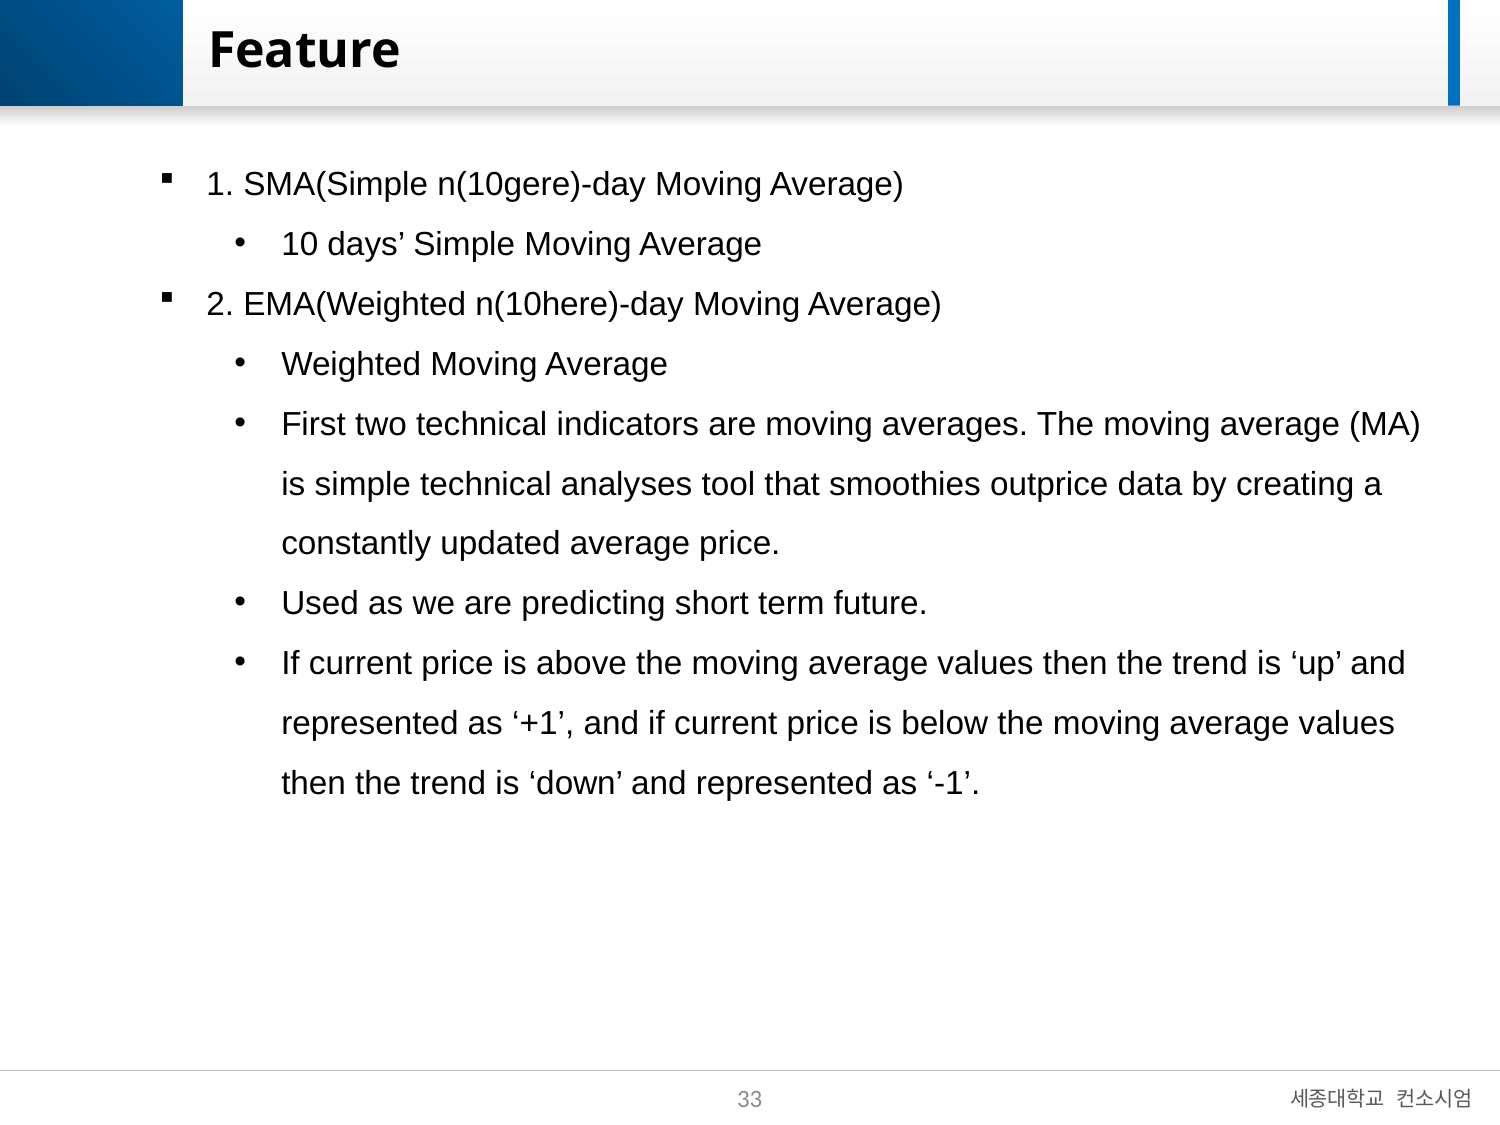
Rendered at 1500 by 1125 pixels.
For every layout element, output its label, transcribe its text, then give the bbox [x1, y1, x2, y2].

title Feature [193, 10, 1436, 91]
text_box 1. SMA(Simple n(10gere)-day Moving Average) 10 days’ Simple Moving Average 2. EMA(Weighted n(10here)-day Moving Average) Weighted Moving Average First two technical indicators are moving averages. The moving average (MA) is simple technical analyses tool that smoothies outprice data by creating a constantly updated average price. Used as we are predicting short term future. If current price is above the moving average values then the trend is ‘up’ and represented as ‘+1’, and if current price is below the moving average values then the trend is ‘down’ and represented as ‘-1’. [144, 135, 1461, 1086]
